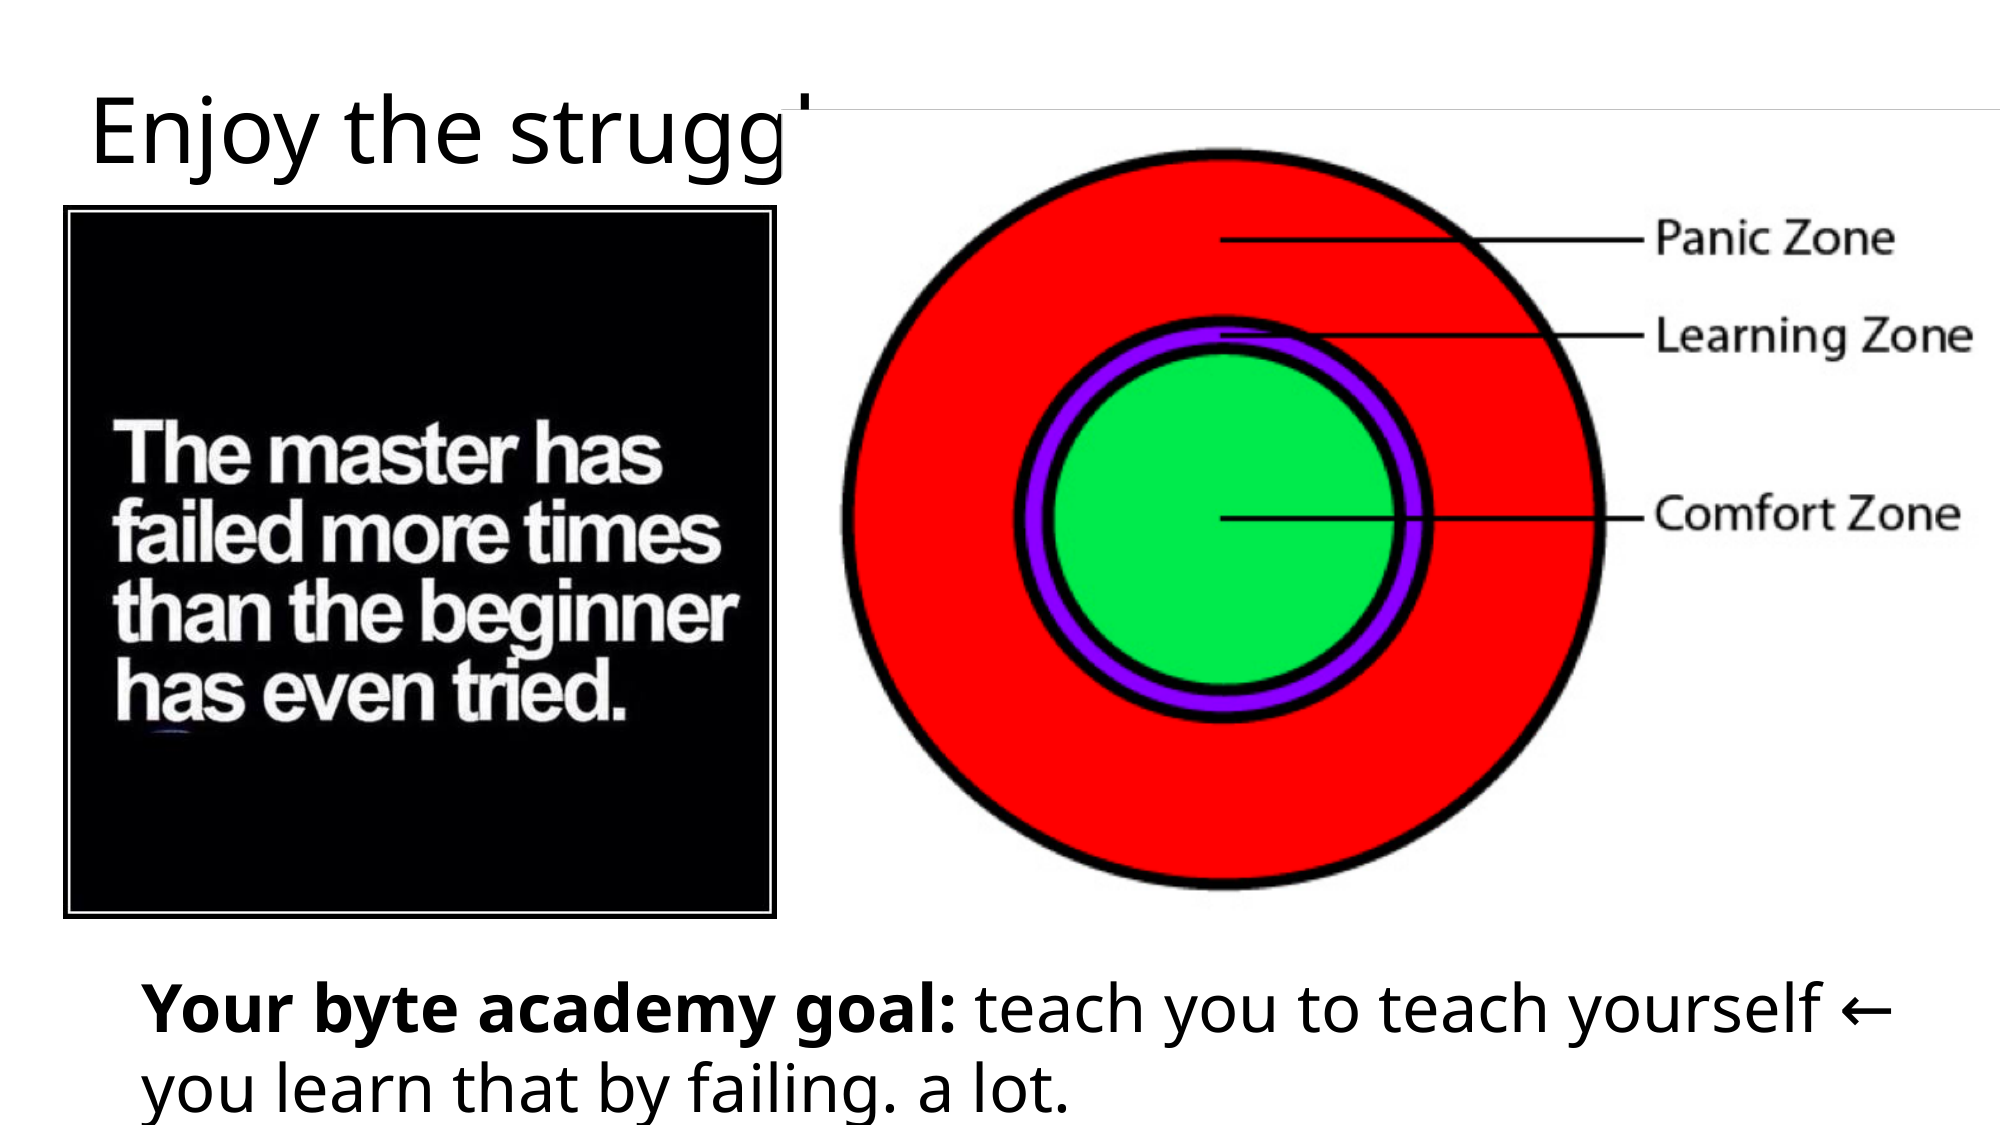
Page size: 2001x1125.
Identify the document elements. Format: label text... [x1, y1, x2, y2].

text_box Your byte academy goal: teach you to teach yourself ← you learn that by failing. a lot. [121, 946, 1972, 1122]
picture [63, 205, 777, 919]
title Enjoy the struggle [68, 64, 1932, 240]
picture [781, 108, 2000, 919]
